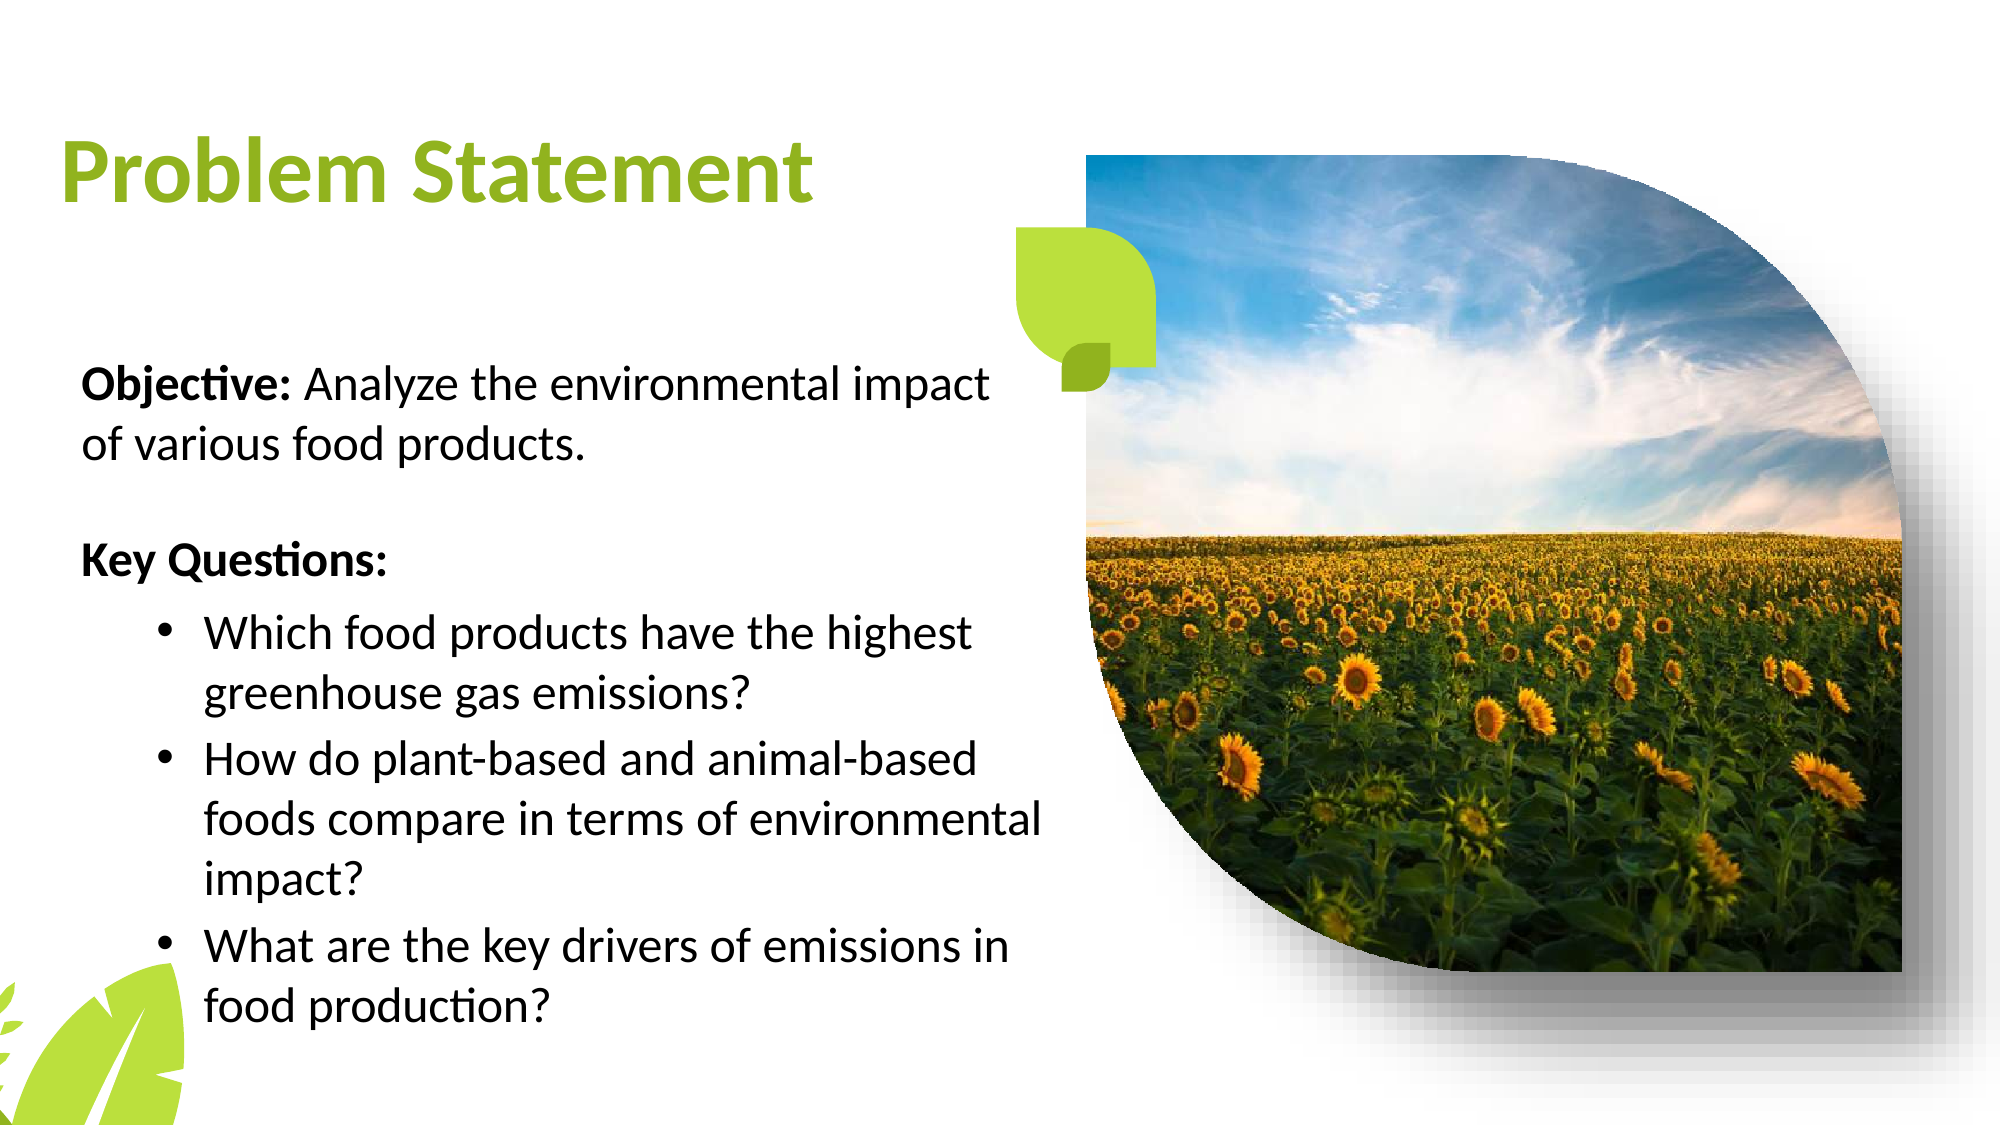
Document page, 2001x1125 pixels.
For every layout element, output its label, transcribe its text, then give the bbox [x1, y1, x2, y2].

list Objective: Analyze the environmental impact of various food products. Key Questions: Which food products have the highest greenhouse gas emissions? How do plant-based and animal-based foods compare in terms of environmental impact? What are the key drivers of emissions in food production? [79, 348, 1010, 1033]
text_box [0, 962, 185, 1125]
title Problem Statement [58, 106, 819, 297]
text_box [1015, 155, 2000, 1125]
